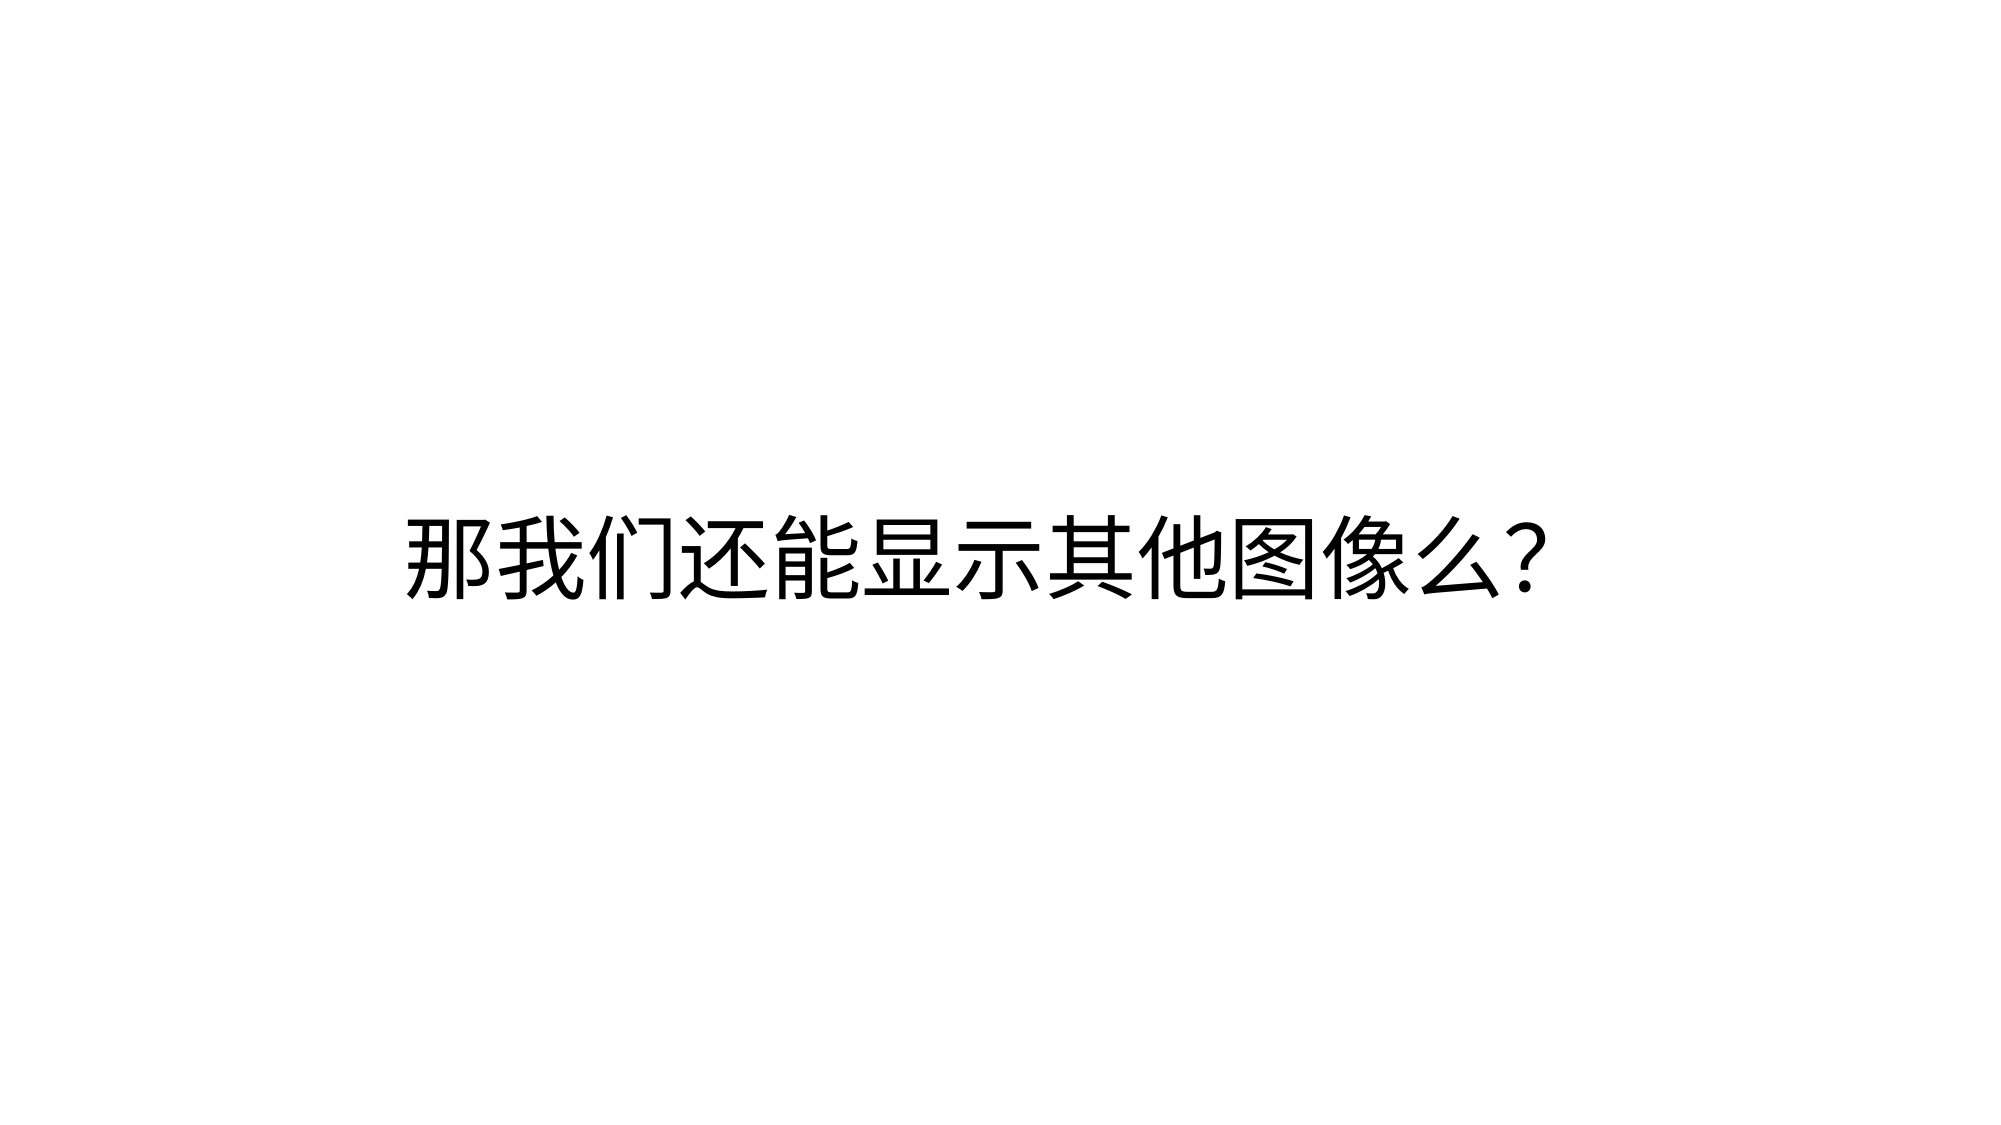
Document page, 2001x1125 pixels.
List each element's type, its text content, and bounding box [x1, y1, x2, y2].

title 那我们还能显示其他图像么？ [137, 453, 1863, 672]
